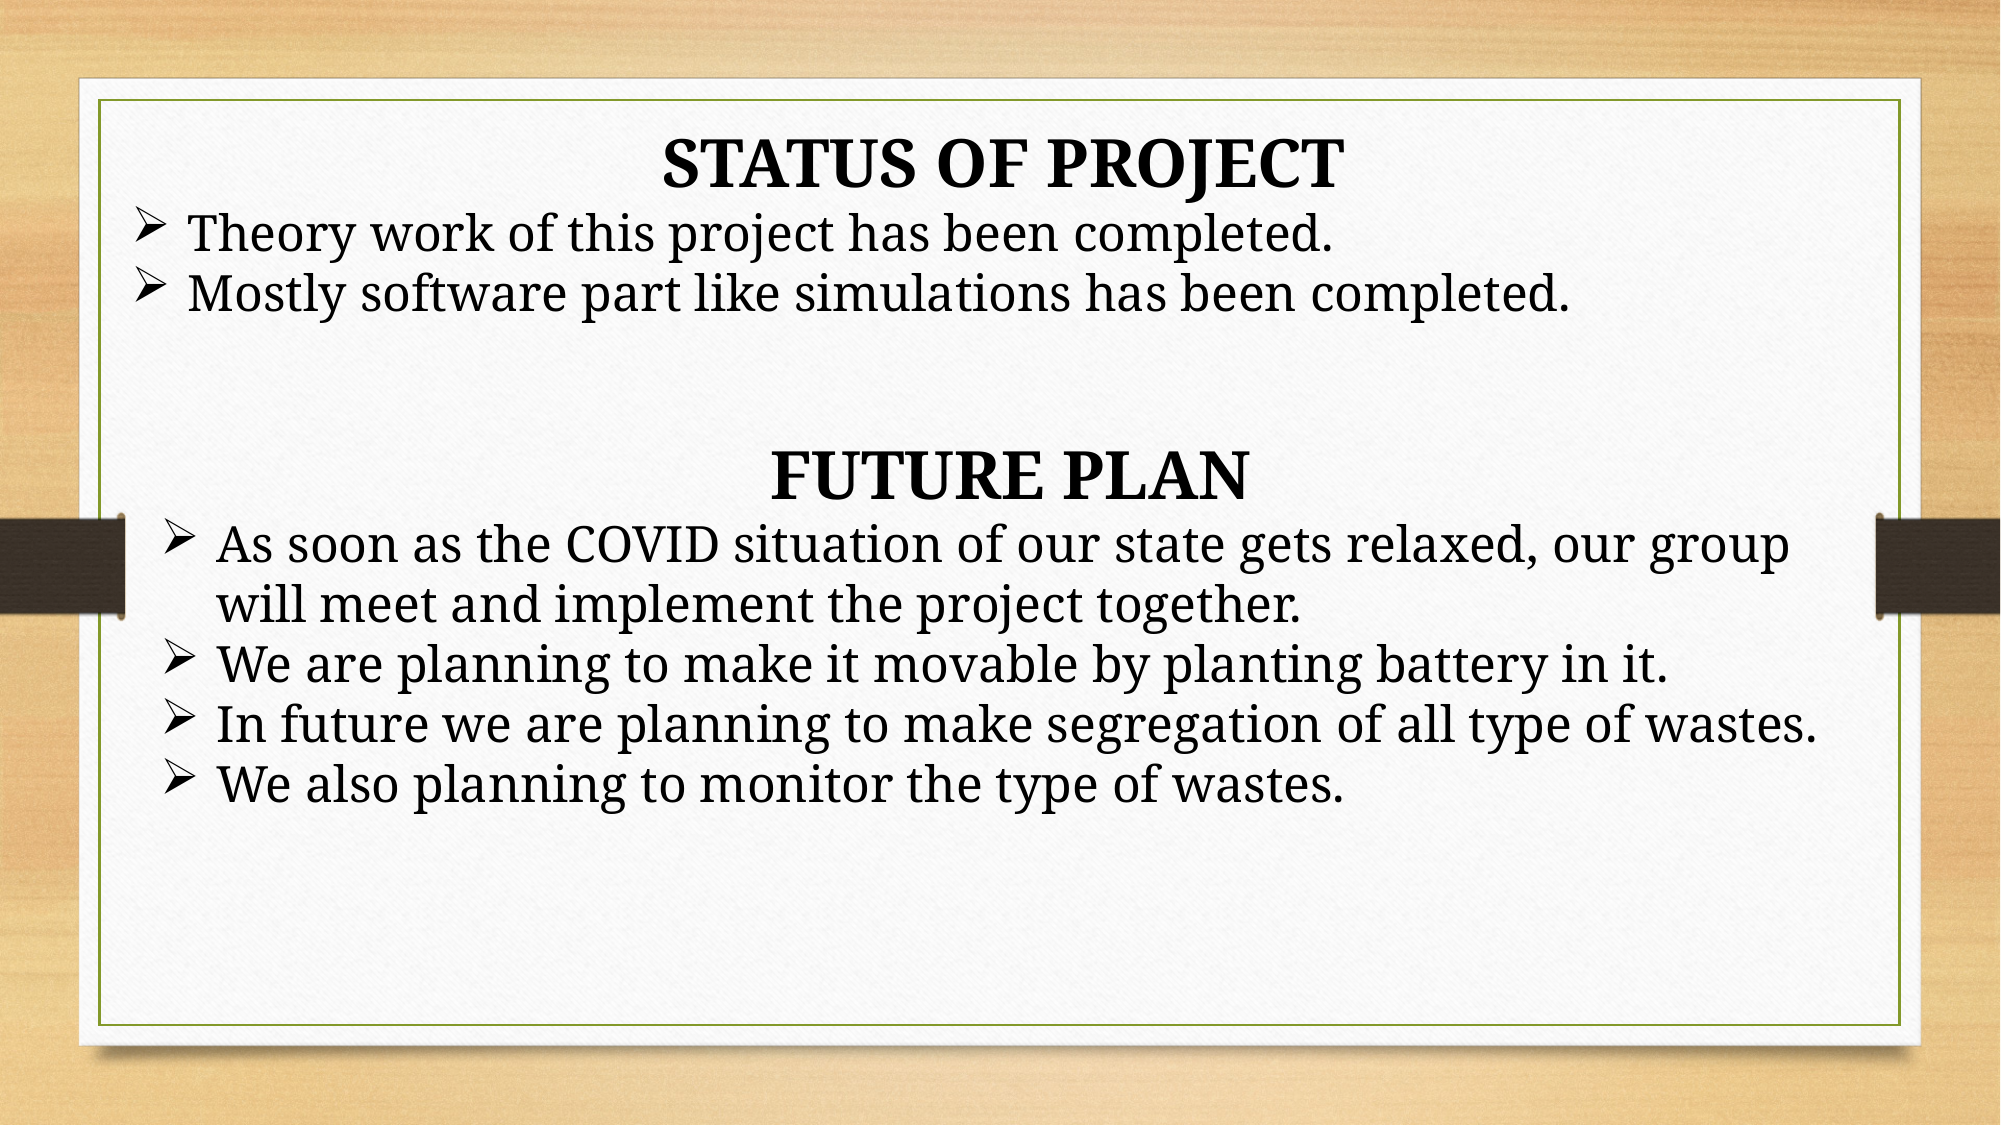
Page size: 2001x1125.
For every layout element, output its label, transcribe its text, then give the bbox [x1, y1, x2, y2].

picture [0, 0, 2001, 1125]
text_box FUTURE PLAN As soon as the COVID situation of our state gets relaxed, our group will meet and implement the project together. We are planning to make it movable by planting battery in it. In future we are planning to make segregation of all type of wastes. We also planning to monitor the type of wastes. [145, 425, 1876, 820]
text_box STATUS OF PROJECT Theory work of this project has been completed. Mostly software part like simulations has been completed. [116, 113, 1892, 329]
